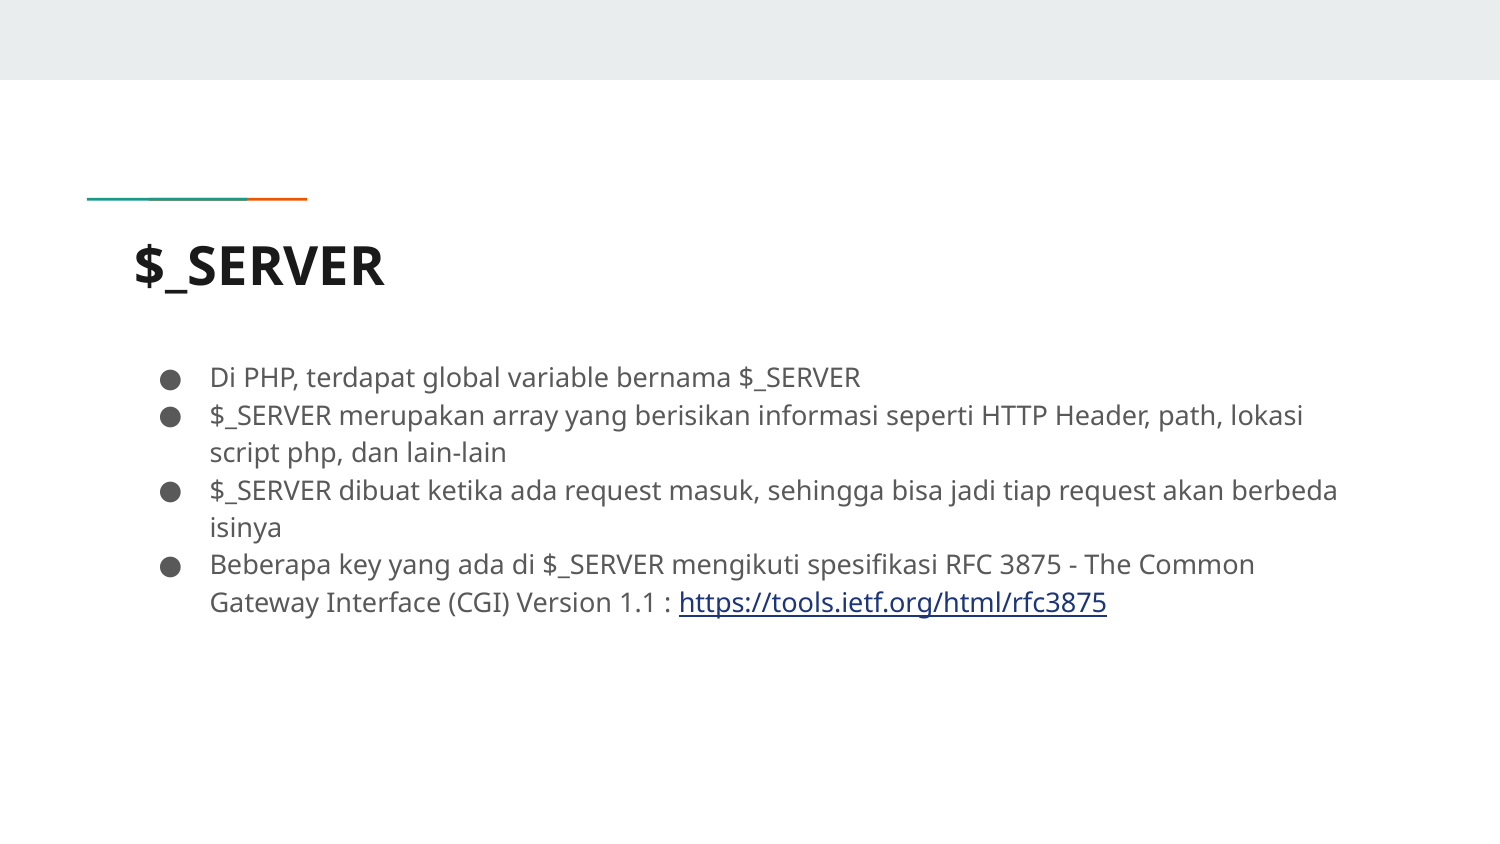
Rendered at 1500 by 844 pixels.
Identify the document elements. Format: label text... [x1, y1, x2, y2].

list Di PHP, terdapat global variable bernama $_SERVER $_SERVER merupakan array yang berisikan informasi seperti HTTP Header, path, lokasi script php, dan lain-lain $_SERVER dibuat ketika ada request masuk, sehingga bisa jadi tiap request akan berbeda isinya Beberapa key yang ada di $_SERVER mengikuti spesifikasi RFC 3875 - The Common Gateway Interface (CGI) Version 1.1 : https://tools.ietf.org/html/rfc3875 [119, 341, 1381, 712]
title $_SERVER [119, 216, 1381, 305]
